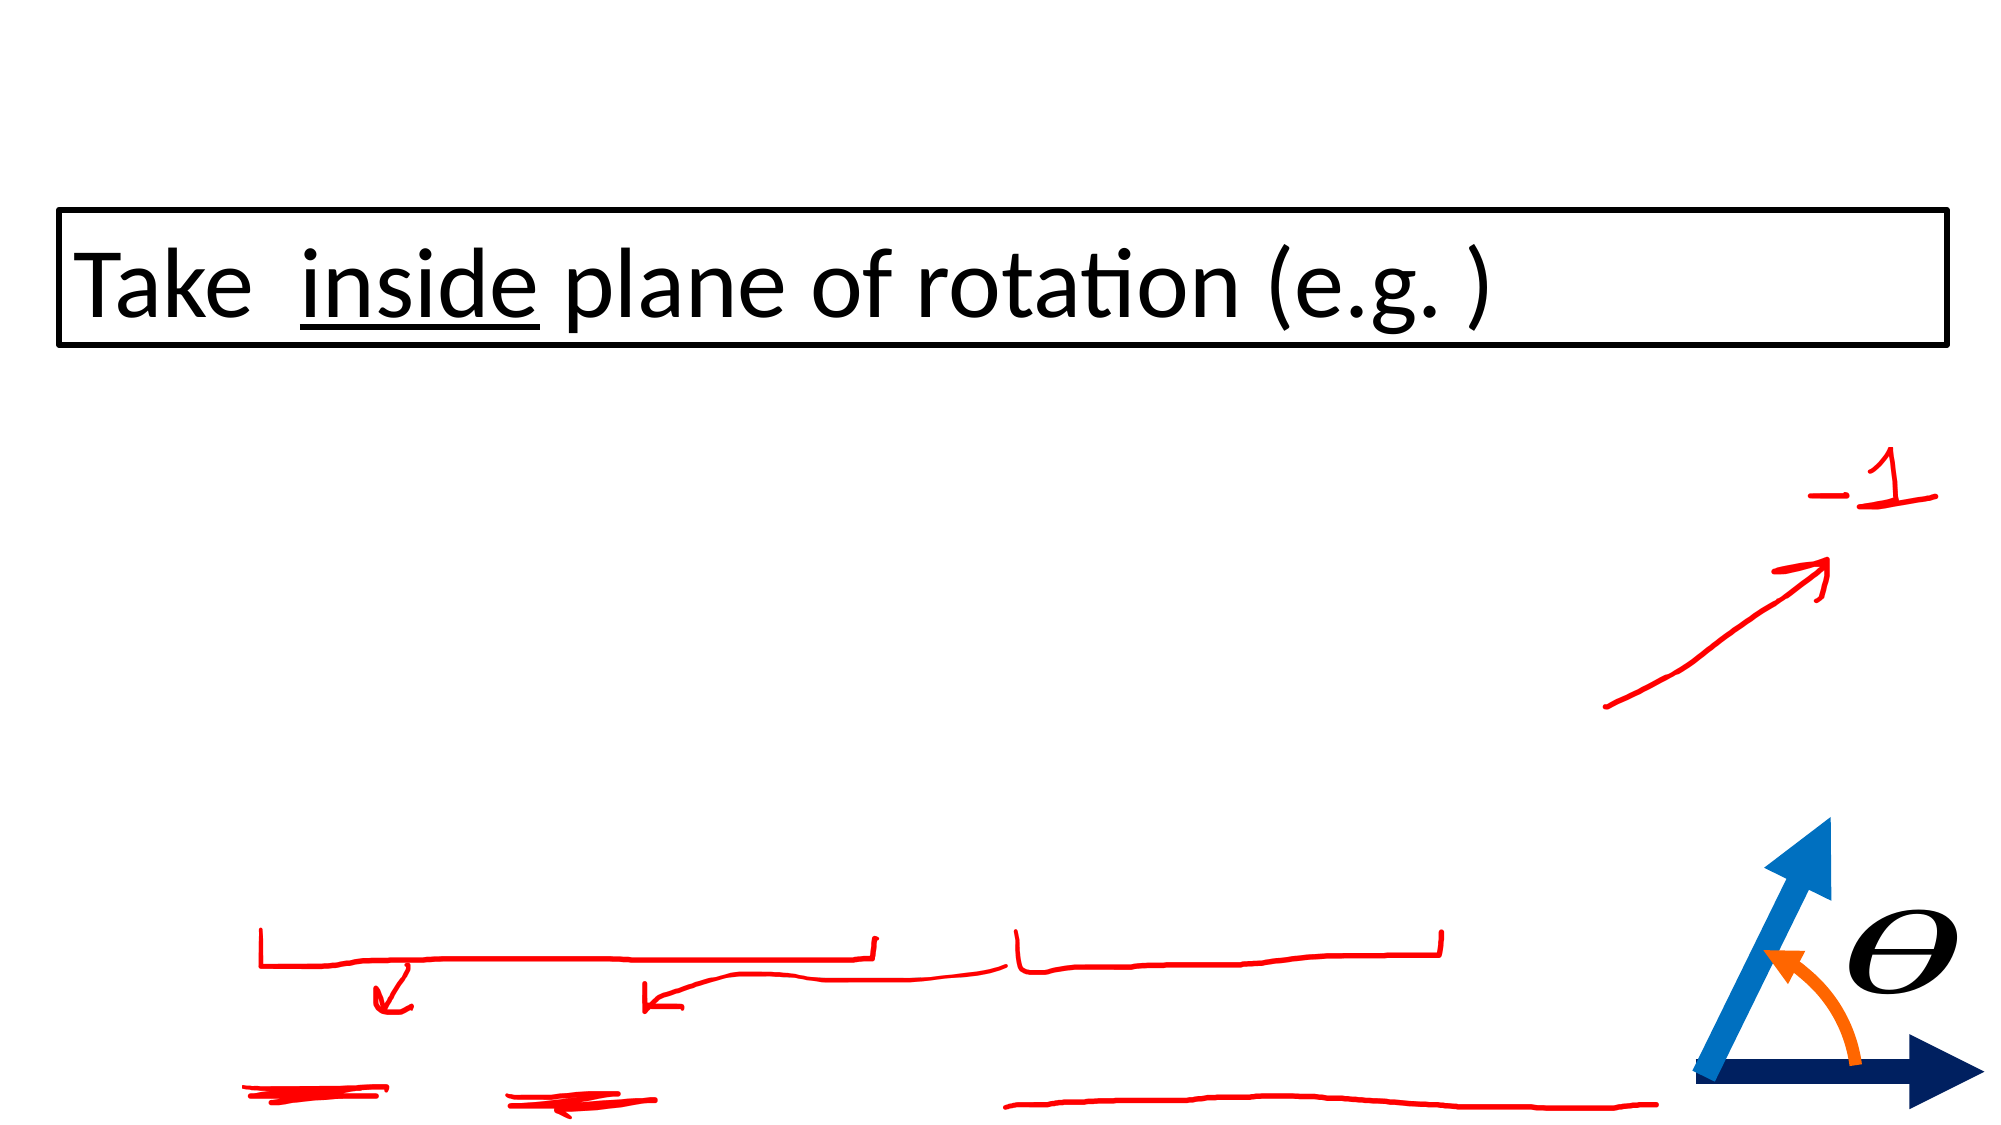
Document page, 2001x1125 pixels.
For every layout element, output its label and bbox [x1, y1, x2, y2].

picture [242, 447, 1947, 1125]
text_box [1552, 802, 1985, 1125]
